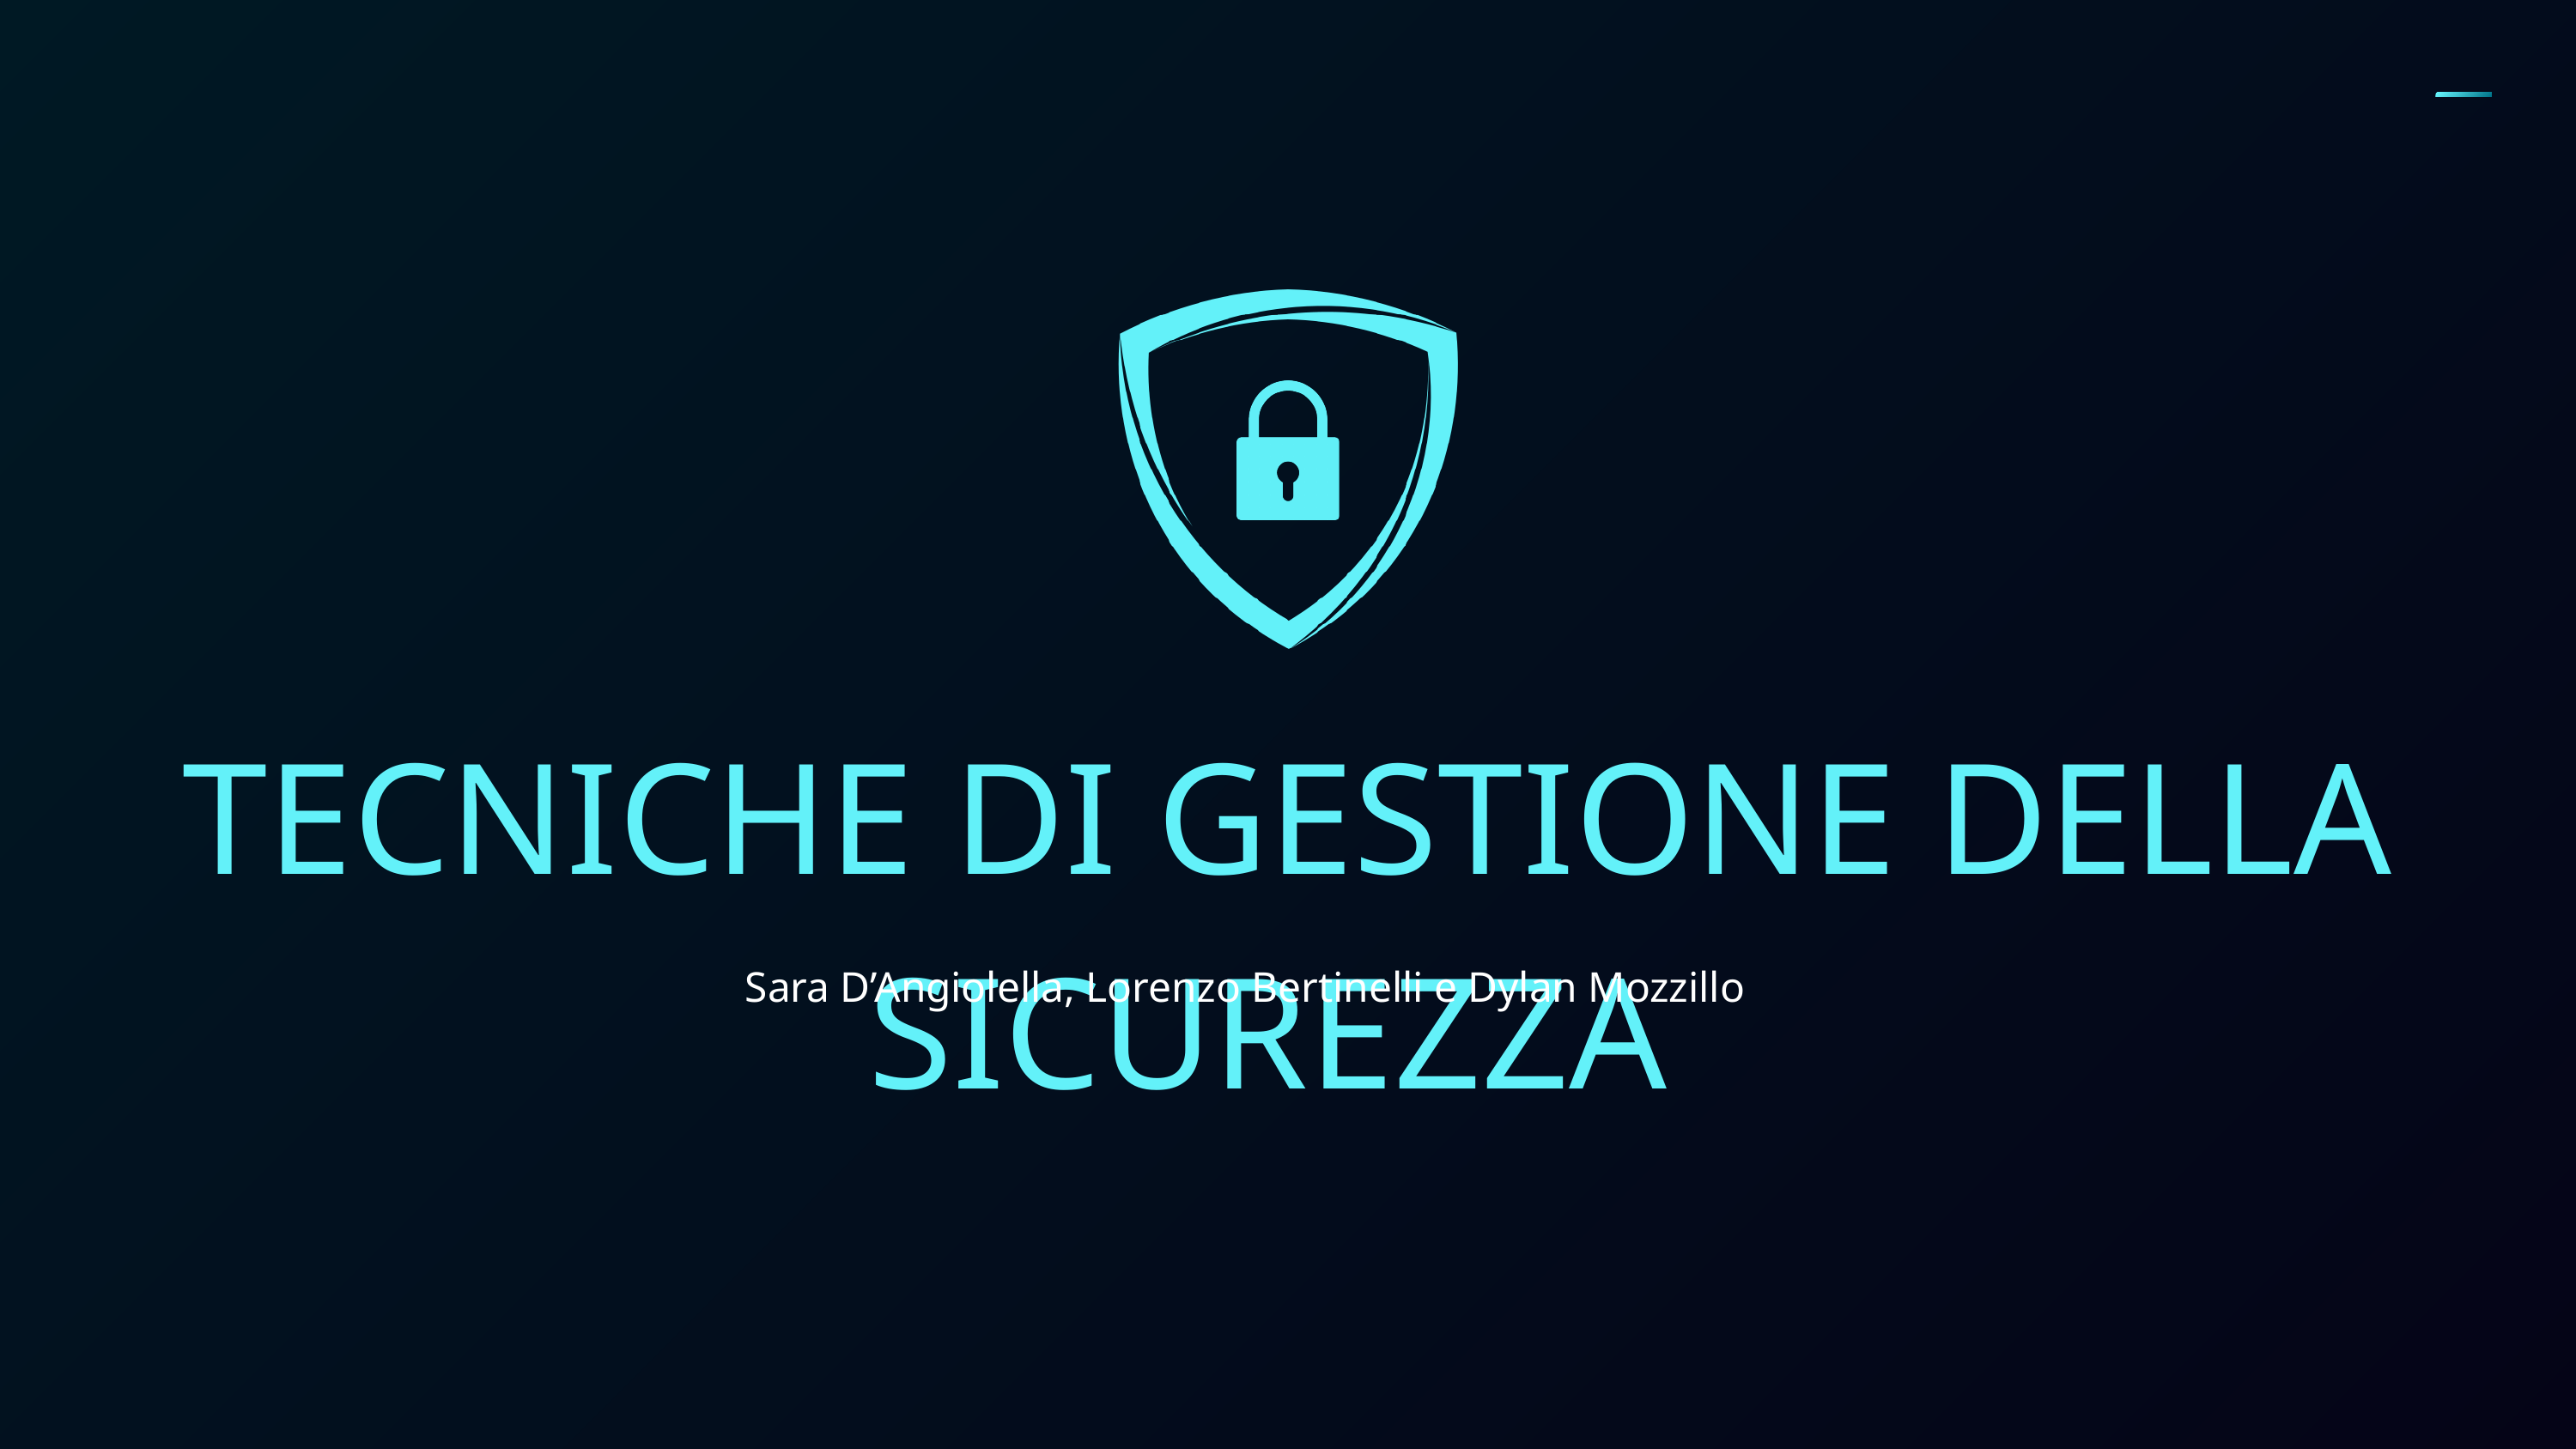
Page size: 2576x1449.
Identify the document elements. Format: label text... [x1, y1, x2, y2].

text_box [1110, 289, 1466, 649]
text_box [1236, 380, 1340, 520]
text_box Sara D’Angiolella, Lorenzo Bertinelli e Dylan Mozzillo [744, 953, 1832, 1011]
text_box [2435, 92, 2493, 97]
text_box TECNICHE DI GESTIONE DELLA SICUREZZA [171, 689, 2405, 1119]
